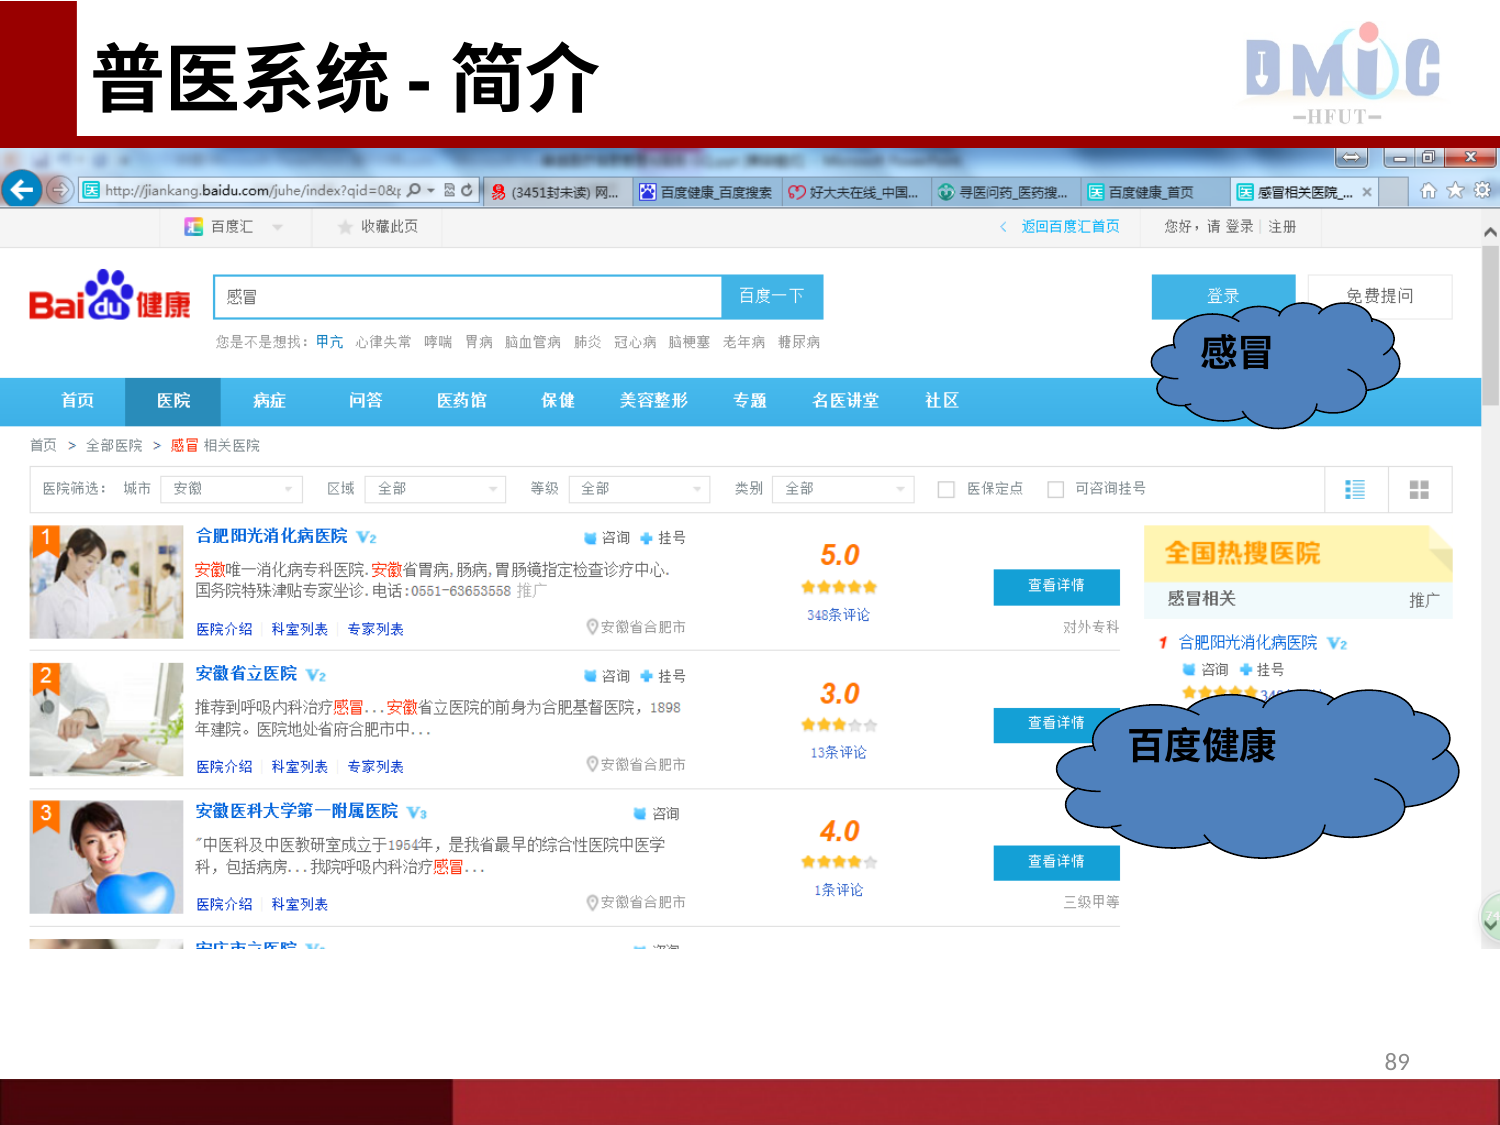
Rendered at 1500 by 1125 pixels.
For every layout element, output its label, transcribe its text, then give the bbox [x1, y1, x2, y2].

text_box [1210, 21, 1472, 132]
title 普医系统-简介 [74, 20, 1426, 130]
slide_number 89 [1074, 1030, 1425, 1091]
picture [0, 148, 1500, 949]
picture [0, 1079, 1500, 1125]
